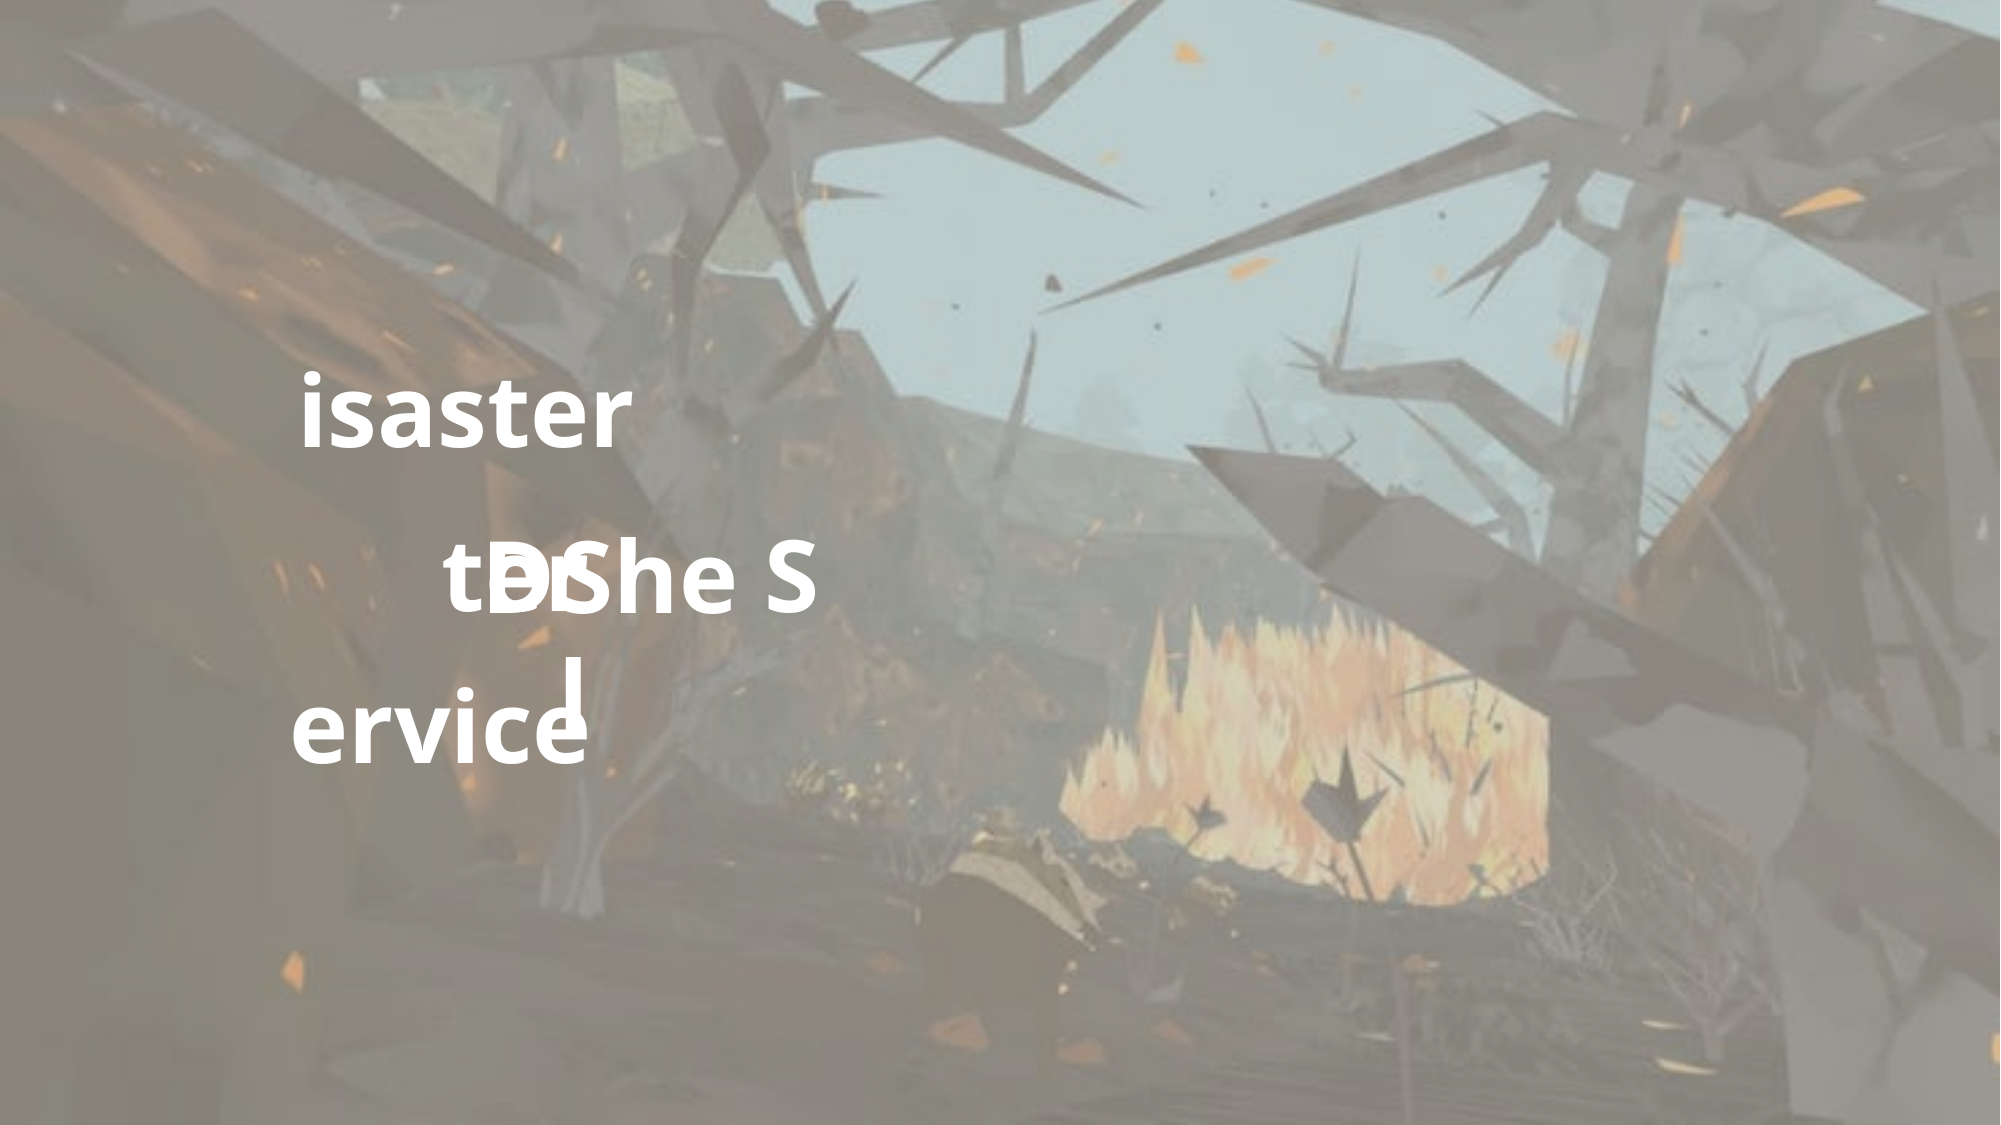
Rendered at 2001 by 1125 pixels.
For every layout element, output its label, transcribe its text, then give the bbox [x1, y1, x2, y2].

text_box ervice [274, 656, 607, 791]
text_box Shel [543, 505, 775, 761]
text_box [0, 0, 2000, 1125]
text_box S [749, 504, 853, 640]
text_box isaster [282, 339, 651, 475]
text_box ter [427, 504, 605, 639]
